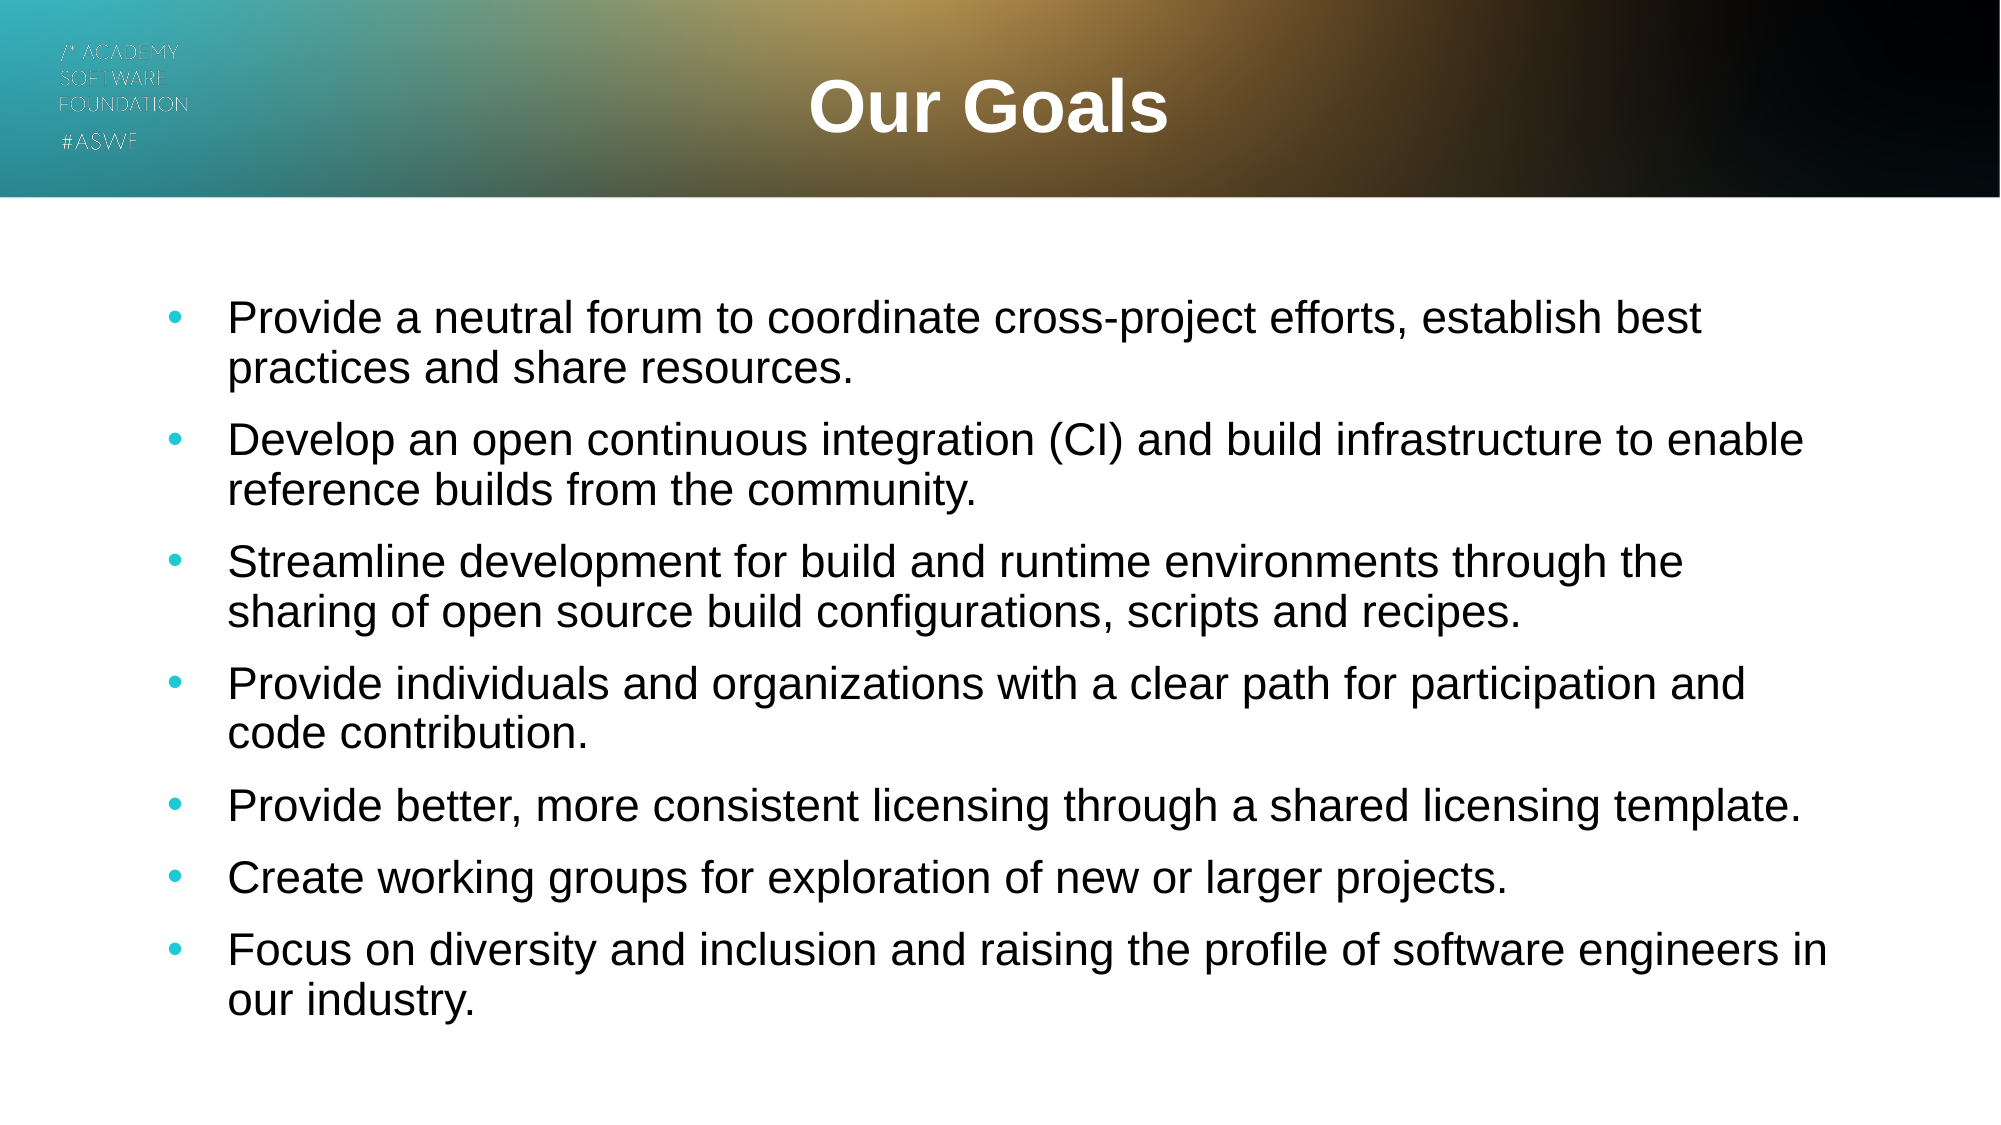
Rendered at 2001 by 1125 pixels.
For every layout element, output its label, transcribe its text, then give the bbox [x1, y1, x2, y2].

title Our Goals [244, 59, 1756, 161]
list Provide a neutral forum to coordinate cross-project efforts, establish best practices and share resources. Develop an open continuous integration (CI) and build infrastructure to enable reference builds from the community. Streamline development for build and runtime environments through the sharing of open source build configurations, scripts and recipes. Provide individuals and organizations with a clear path for participation and code contribution. Provide better, more consistent licensing through a shared licensing template. Create working groups for exploration of new or larger projects. Focus on diversity and inclusion and raising the profile of software engineers in our industry. [137, 287, 1863, 1001]
picture [0, 0, 2001, 1125]
